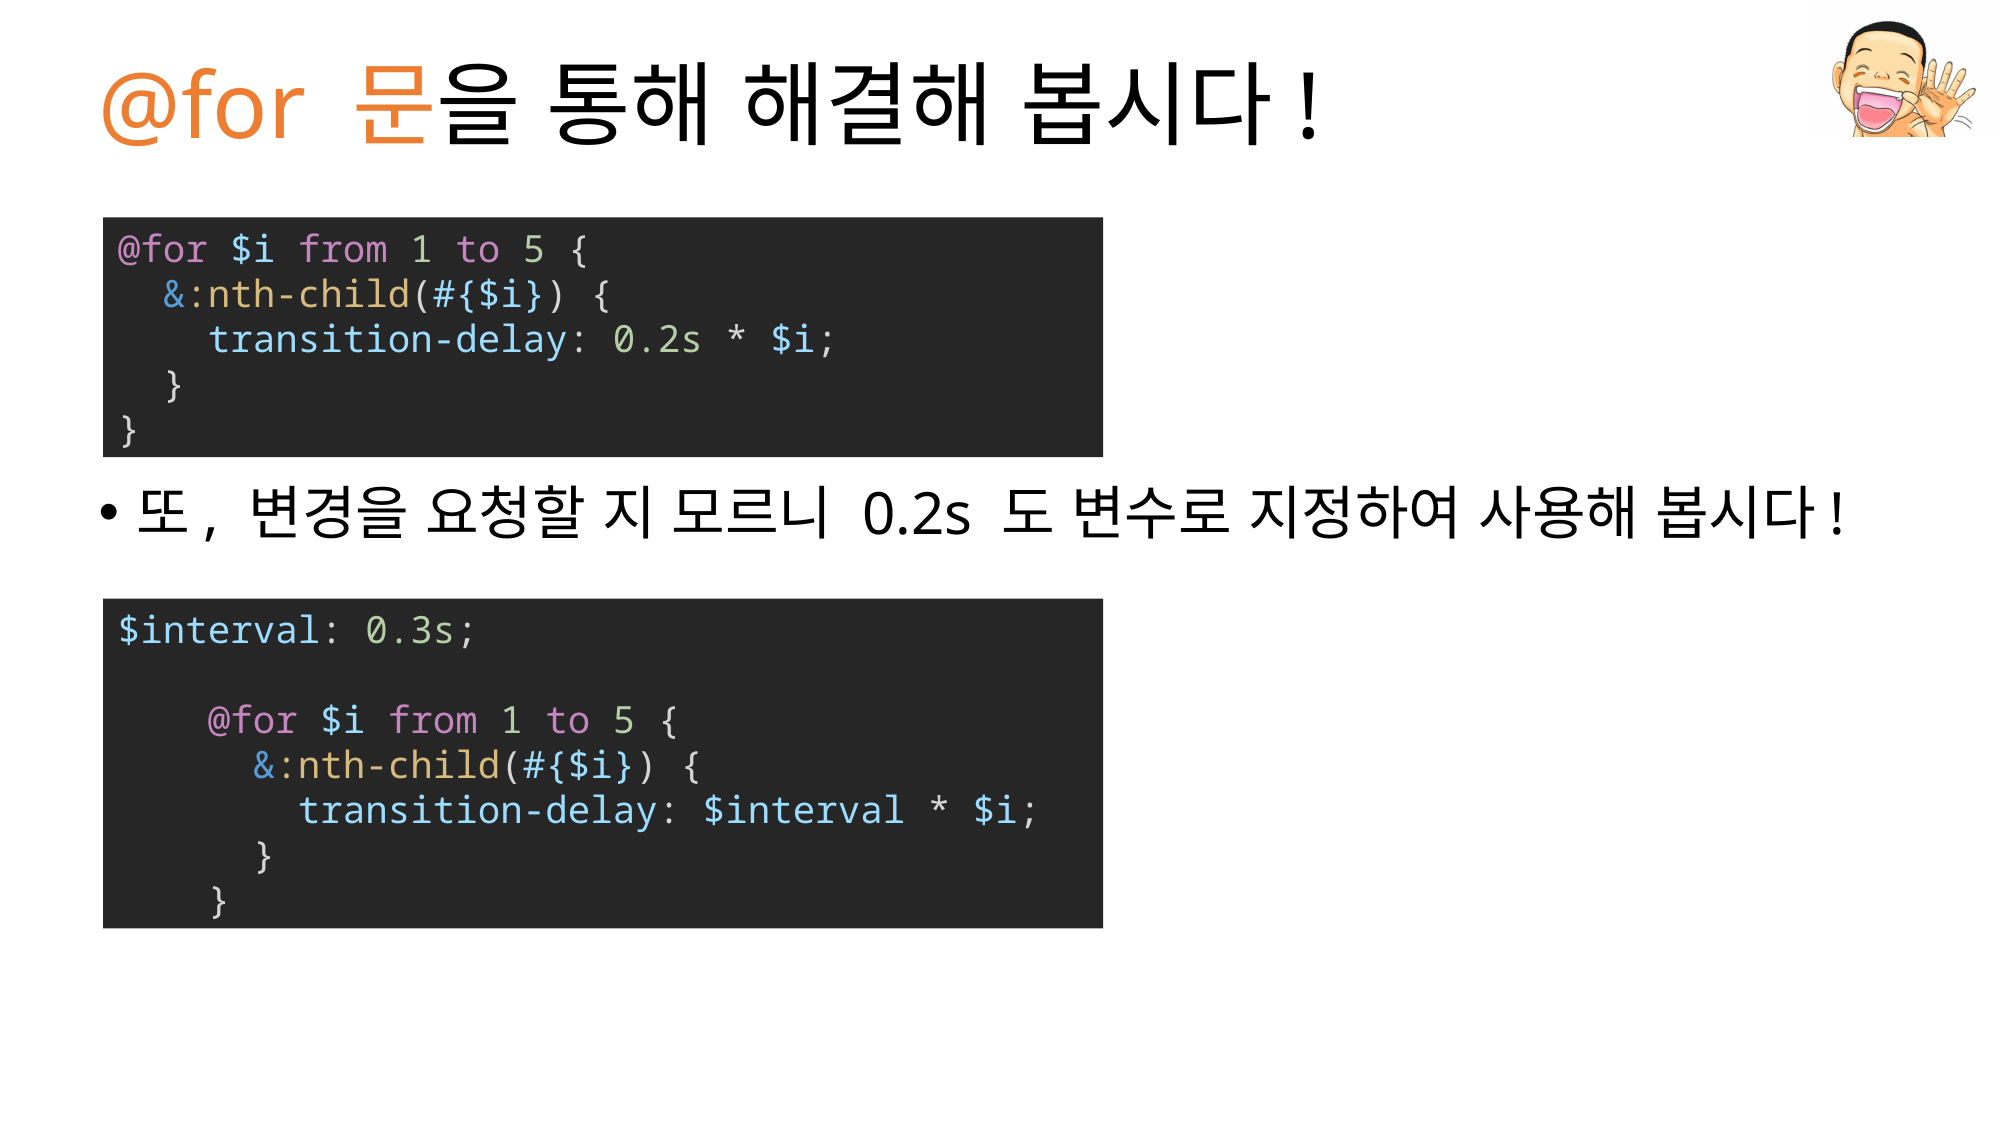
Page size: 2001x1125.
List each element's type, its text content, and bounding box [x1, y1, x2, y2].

picture [1931, 0, 2000, 137]
text_box $interval: 0.3s; @for $i from 1 to 5 { &:nth-child(#{$i}) { transition-delay: $interval * $i; } } [103, 598, 1104, 929]
list 또, 변경을 요청할 지 모르니 0.2s 도 변수로 지정하여 사용해 봅시다! [83, 217, 1931, 1125]
title @for 문을 통해 해결해 봅시다! [83, 0, 1931, 217]
text_box @for $i from 1 to 5 { &:nth-child(#{$i}) { transition-delay: 0.2s * $i; } } [103, 217, 1104, 458]
